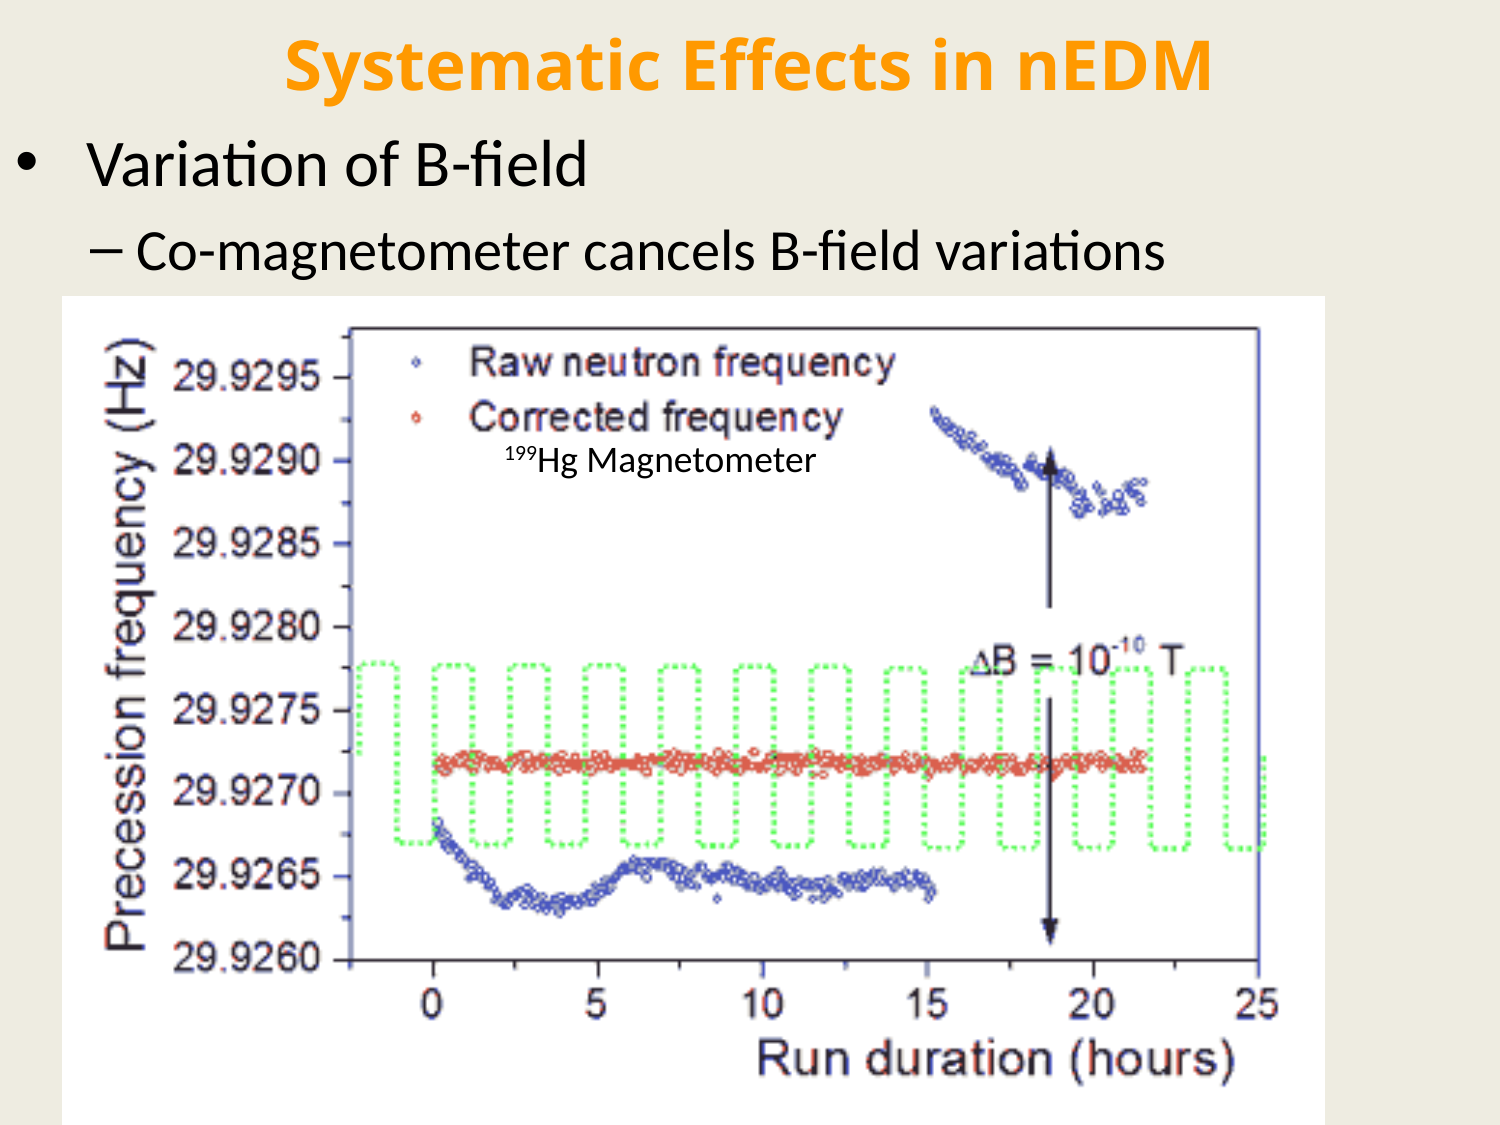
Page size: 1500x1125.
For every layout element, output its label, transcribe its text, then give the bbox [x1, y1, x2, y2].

list Variation of B-field Co-magnetometer cancels B-field variations [0, 112, 1500, 809]
picture [62, 296, 1326, 1125]
title Systematic Effects in nEDM [75, 12, 1425, 112]
